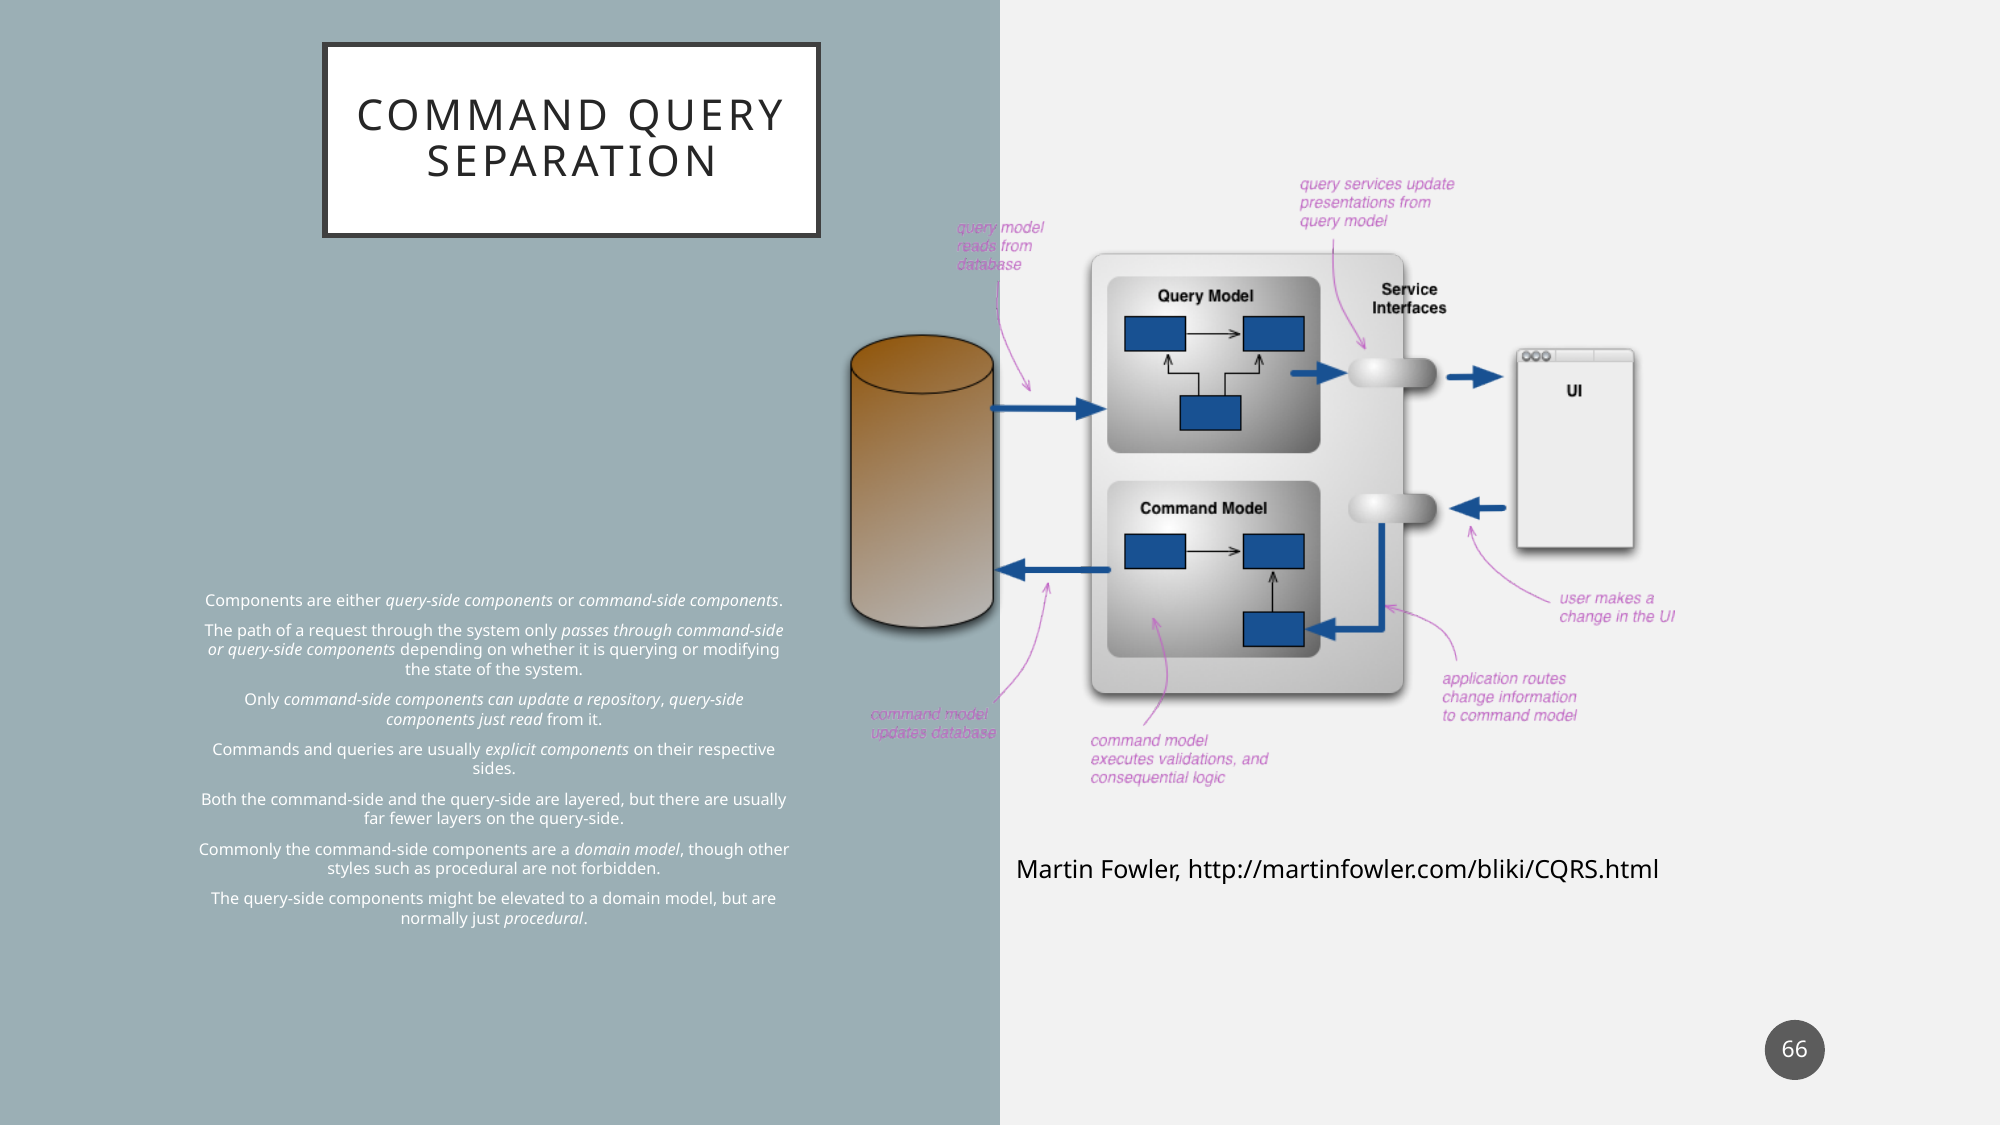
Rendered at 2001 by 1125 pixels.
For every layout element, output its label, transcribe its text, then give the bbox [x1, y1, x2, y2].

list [836, 175, 1675, 787]
slide_number 66 [1764, 1019, 1825, 1080]
title Command Query Separation [322, 42, 821, 238]
text_box Martin Fowler, http://martinfowler.com/bliki/CQRS.html [893, 846, 1675, 891]
list Components are either query-side components or command-side components. The path of a request through the system only passes through command-side or query-side components depending on whether it is querying or modifying the state of the system. Only command-side components can update a repository, query-side components just read from it. Commands and queries are usually explicit components on their respective sides. Both the command-side and the query-side are layered, but there are usually far fewer layers on the query-side. Commonly the command-side components are a domain model, though other styles such as procedural are not forbidden. The query-side components might be elevated to a domain model, but are normally just procedural. [183, 582, 806, 943]
